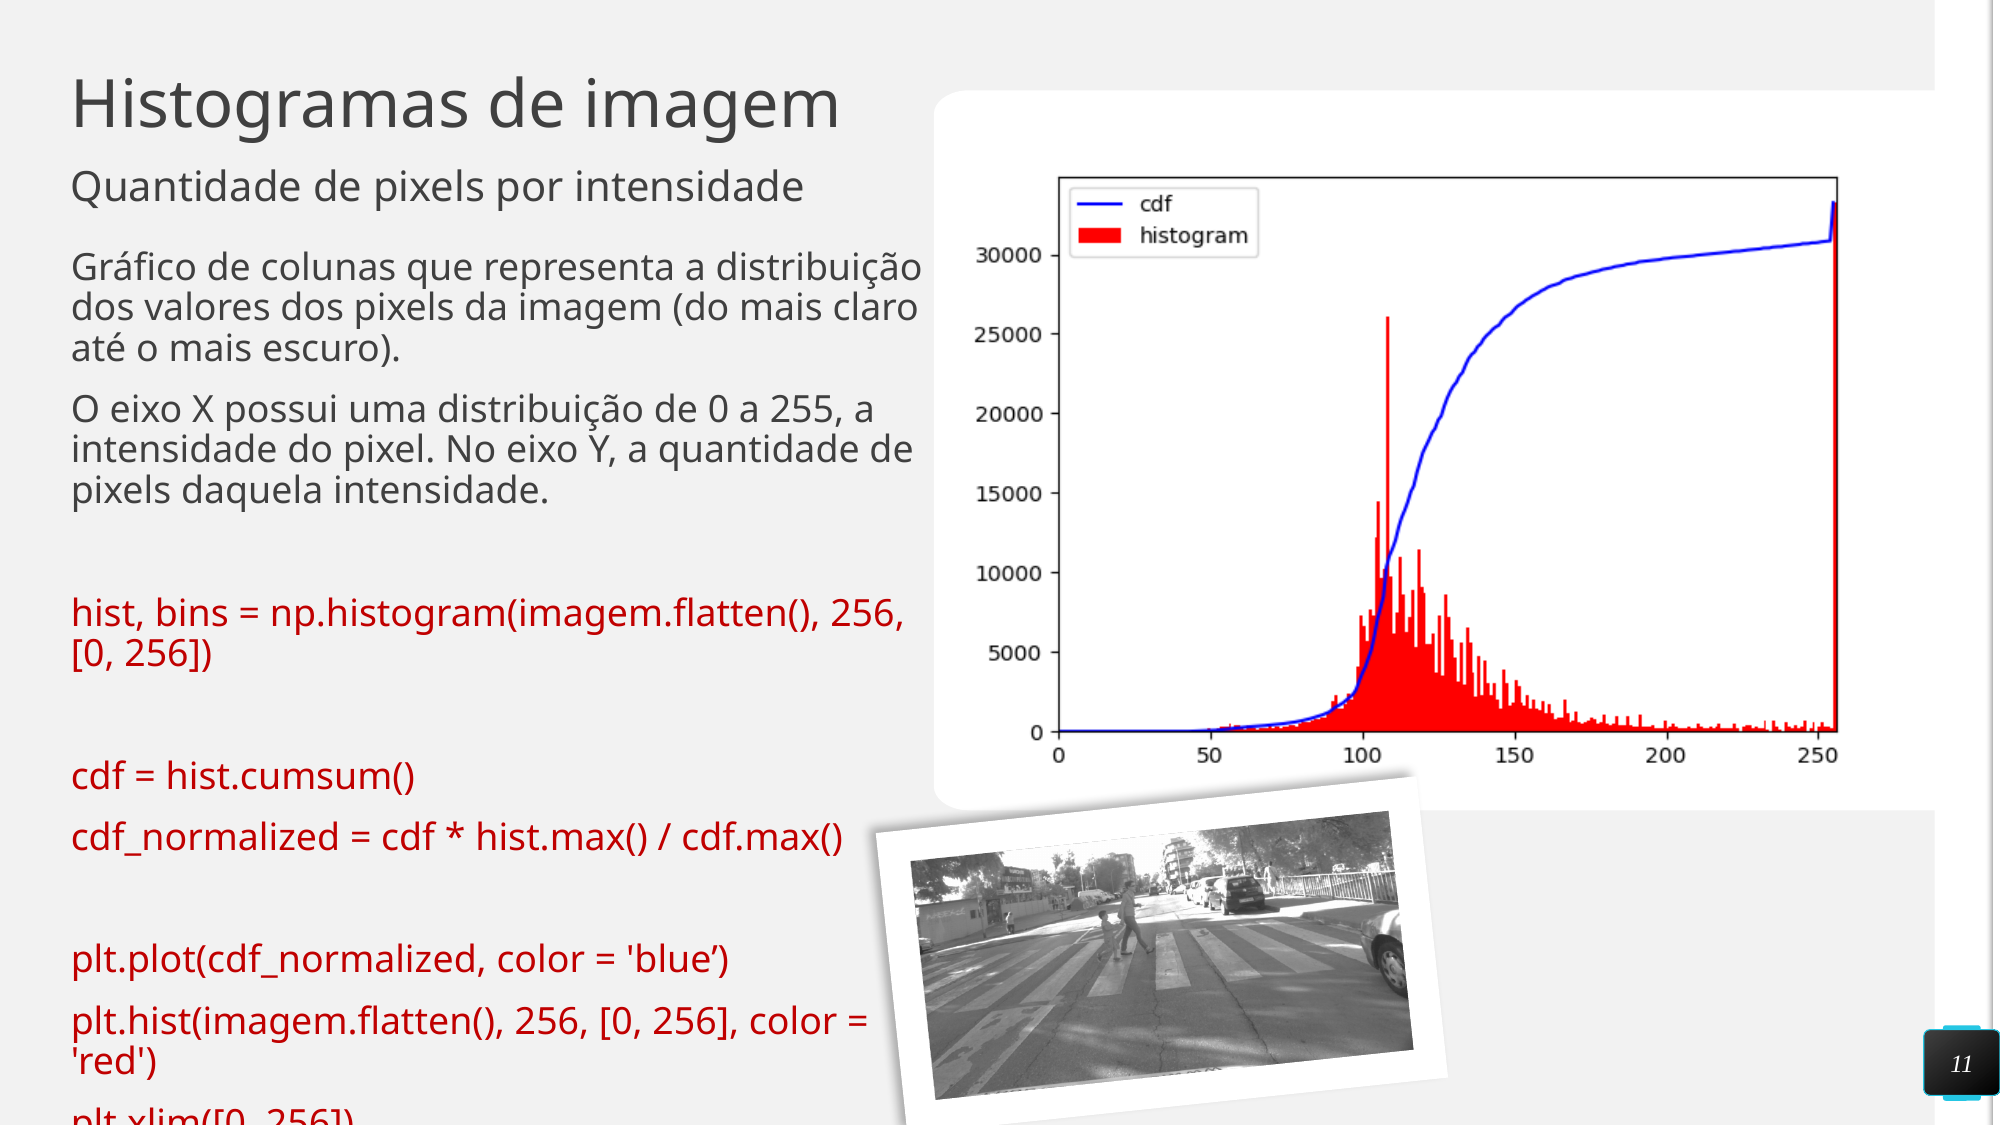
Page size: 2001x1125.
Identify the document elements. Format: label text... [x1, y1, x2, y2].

list Gráfico de colunas que representa a distribuição dos valores dos pixels da imagem (do mais claro até o mais escuro). O eixo X possui uma distribuição de 0 a 255, a intensidade do pixel. No eixo Y, a quantidade de pixels daquela intensidade. hist, bins = np.histogram(imagem.flatten(), 256, [0, 256]) cdf = hist.cumsum() cdf_normalized = cdf * hist.max() / cdf.max() plt.plot(cdf_normalized, color = 'blue’) plt.hist(imagem.flatten(), 256, [0, 256], color = 'red') plt.xlim([0, 256]) [70, 247, 934, 1084]
list Quantidade de pixels por intensidade [70, 165, 933, 225]
title Histogramas de imagem [70, 70, 969, 142]
picture [911, 90, 1937, 1099]
slide_number 11 [1923, 1029, 2000, 1096]
